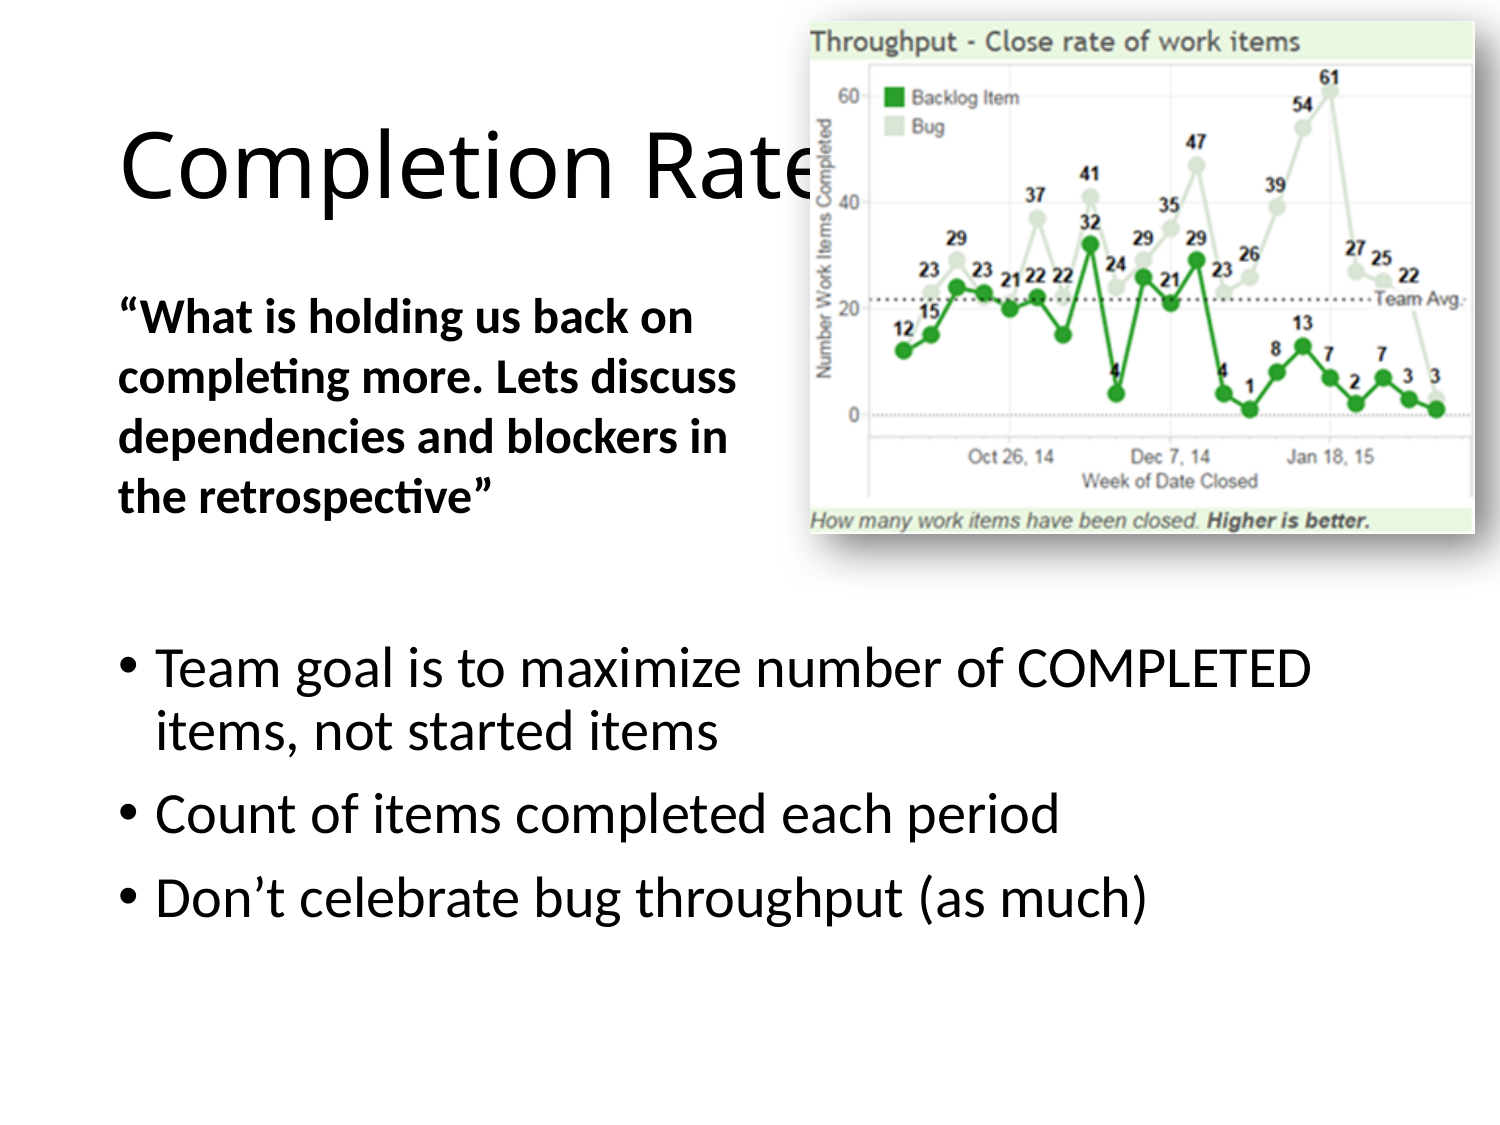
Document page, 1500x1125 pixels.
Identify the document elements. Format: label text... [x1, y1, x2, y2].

title Completion Rate [103, 59, 794, 276]
list Team goal is to maximize number of COMPLETED items, not started items Count of items completed each period Don’t celebrate bug throughput (as much) [103, 531, 1450, 1086]
picture [810, 20, 1475, 534]
text_box “What is holding us back on completing more. Lets discuss dependencies and blockers in the retrospective” [103, 276, 810, 531]
